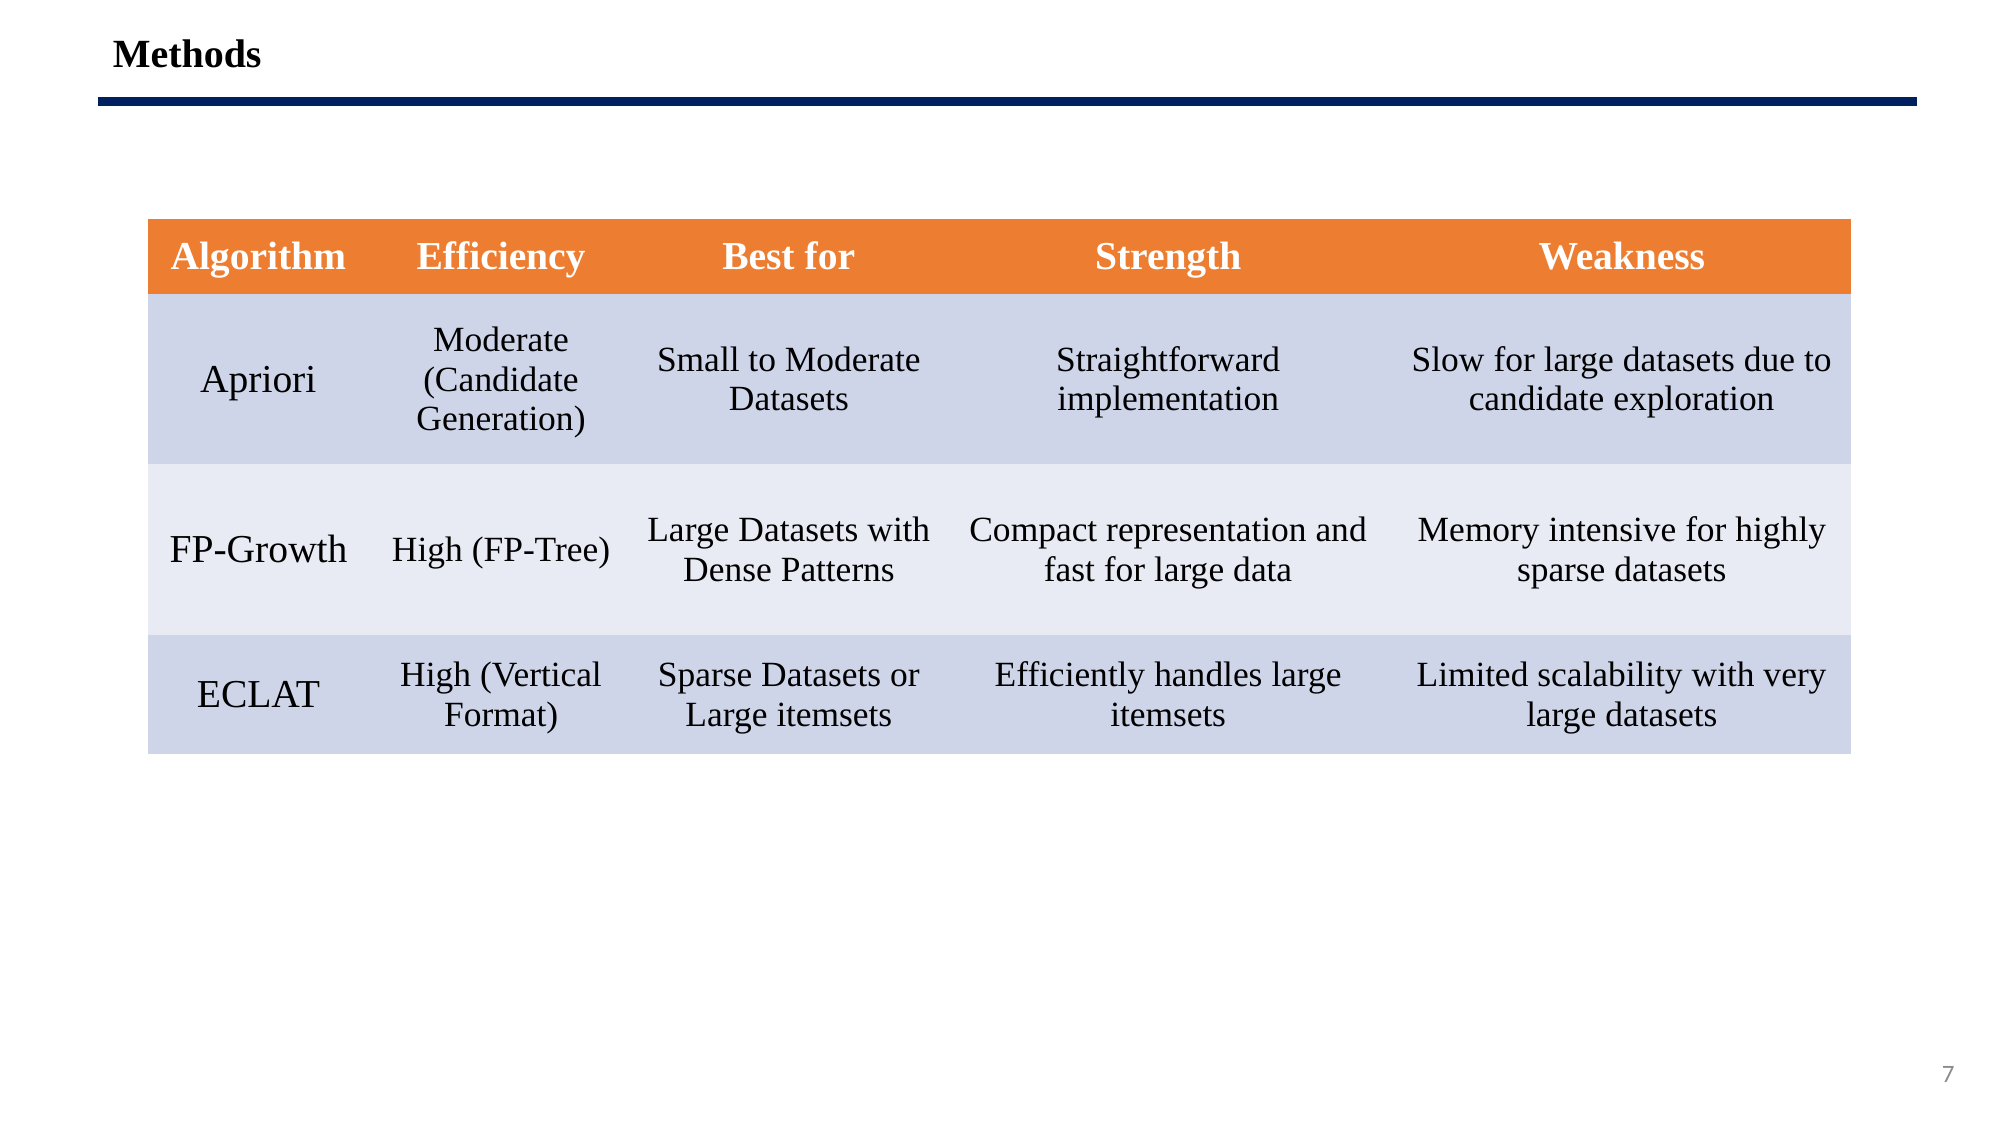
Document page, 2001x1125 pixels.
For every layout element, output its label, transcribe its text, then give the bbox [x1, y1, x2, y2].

table_cell Apriori [148, 294, 369, 464]
table_cell ECLAT [148, 635, 369, 754]
table_cell Memory intensive for highly sparse datasets [1392, 464, 1851, 635]
table_cell Efficiently handles large itemsets [944, 635, 1392, 754]
table_cell Compact representation and fast for large data [944, 464, 1392, 635]
table_header Weakness [1392, 219, 1851, 294]
table_cell FP-Growth [148, 464, 369, 635]
table_header Best for [634, 219, 944, 294]
slide_number 7 [1519, 1042, 1970, 1103]
table_header Algorithm [148, 219, 369, 294]
table_cell Limited scalability with very large datasets [1392, 635, 1851, 754]
title Methods [97, 25, 1671, 85]
table_header Strength [944, 219, 1392, 294]
table_cell High (Vertical Format) [369, 635, 634, 754]
table_cell High (FP-Tree) [369, 464, 634, 635]
table_cell Large Datasets with Dense Patterns [634, 464, 944, 635]
table_cell Straightforward implementation [944, 294, 1392, 464]
table_header Efficiency [369, 219, 634, 294]
table_cell Sparse Datasets or Large itemsets [634, 635, 944, 754]
table_cell Moderate (Candidate Generation) [369, 294, 634, 464]
table_cell Small to Moderate Datasets [634, 294, 944, 464]
table_cell Slow for large datasets due to candidate exploration [1392, 294, 1851, 464]
